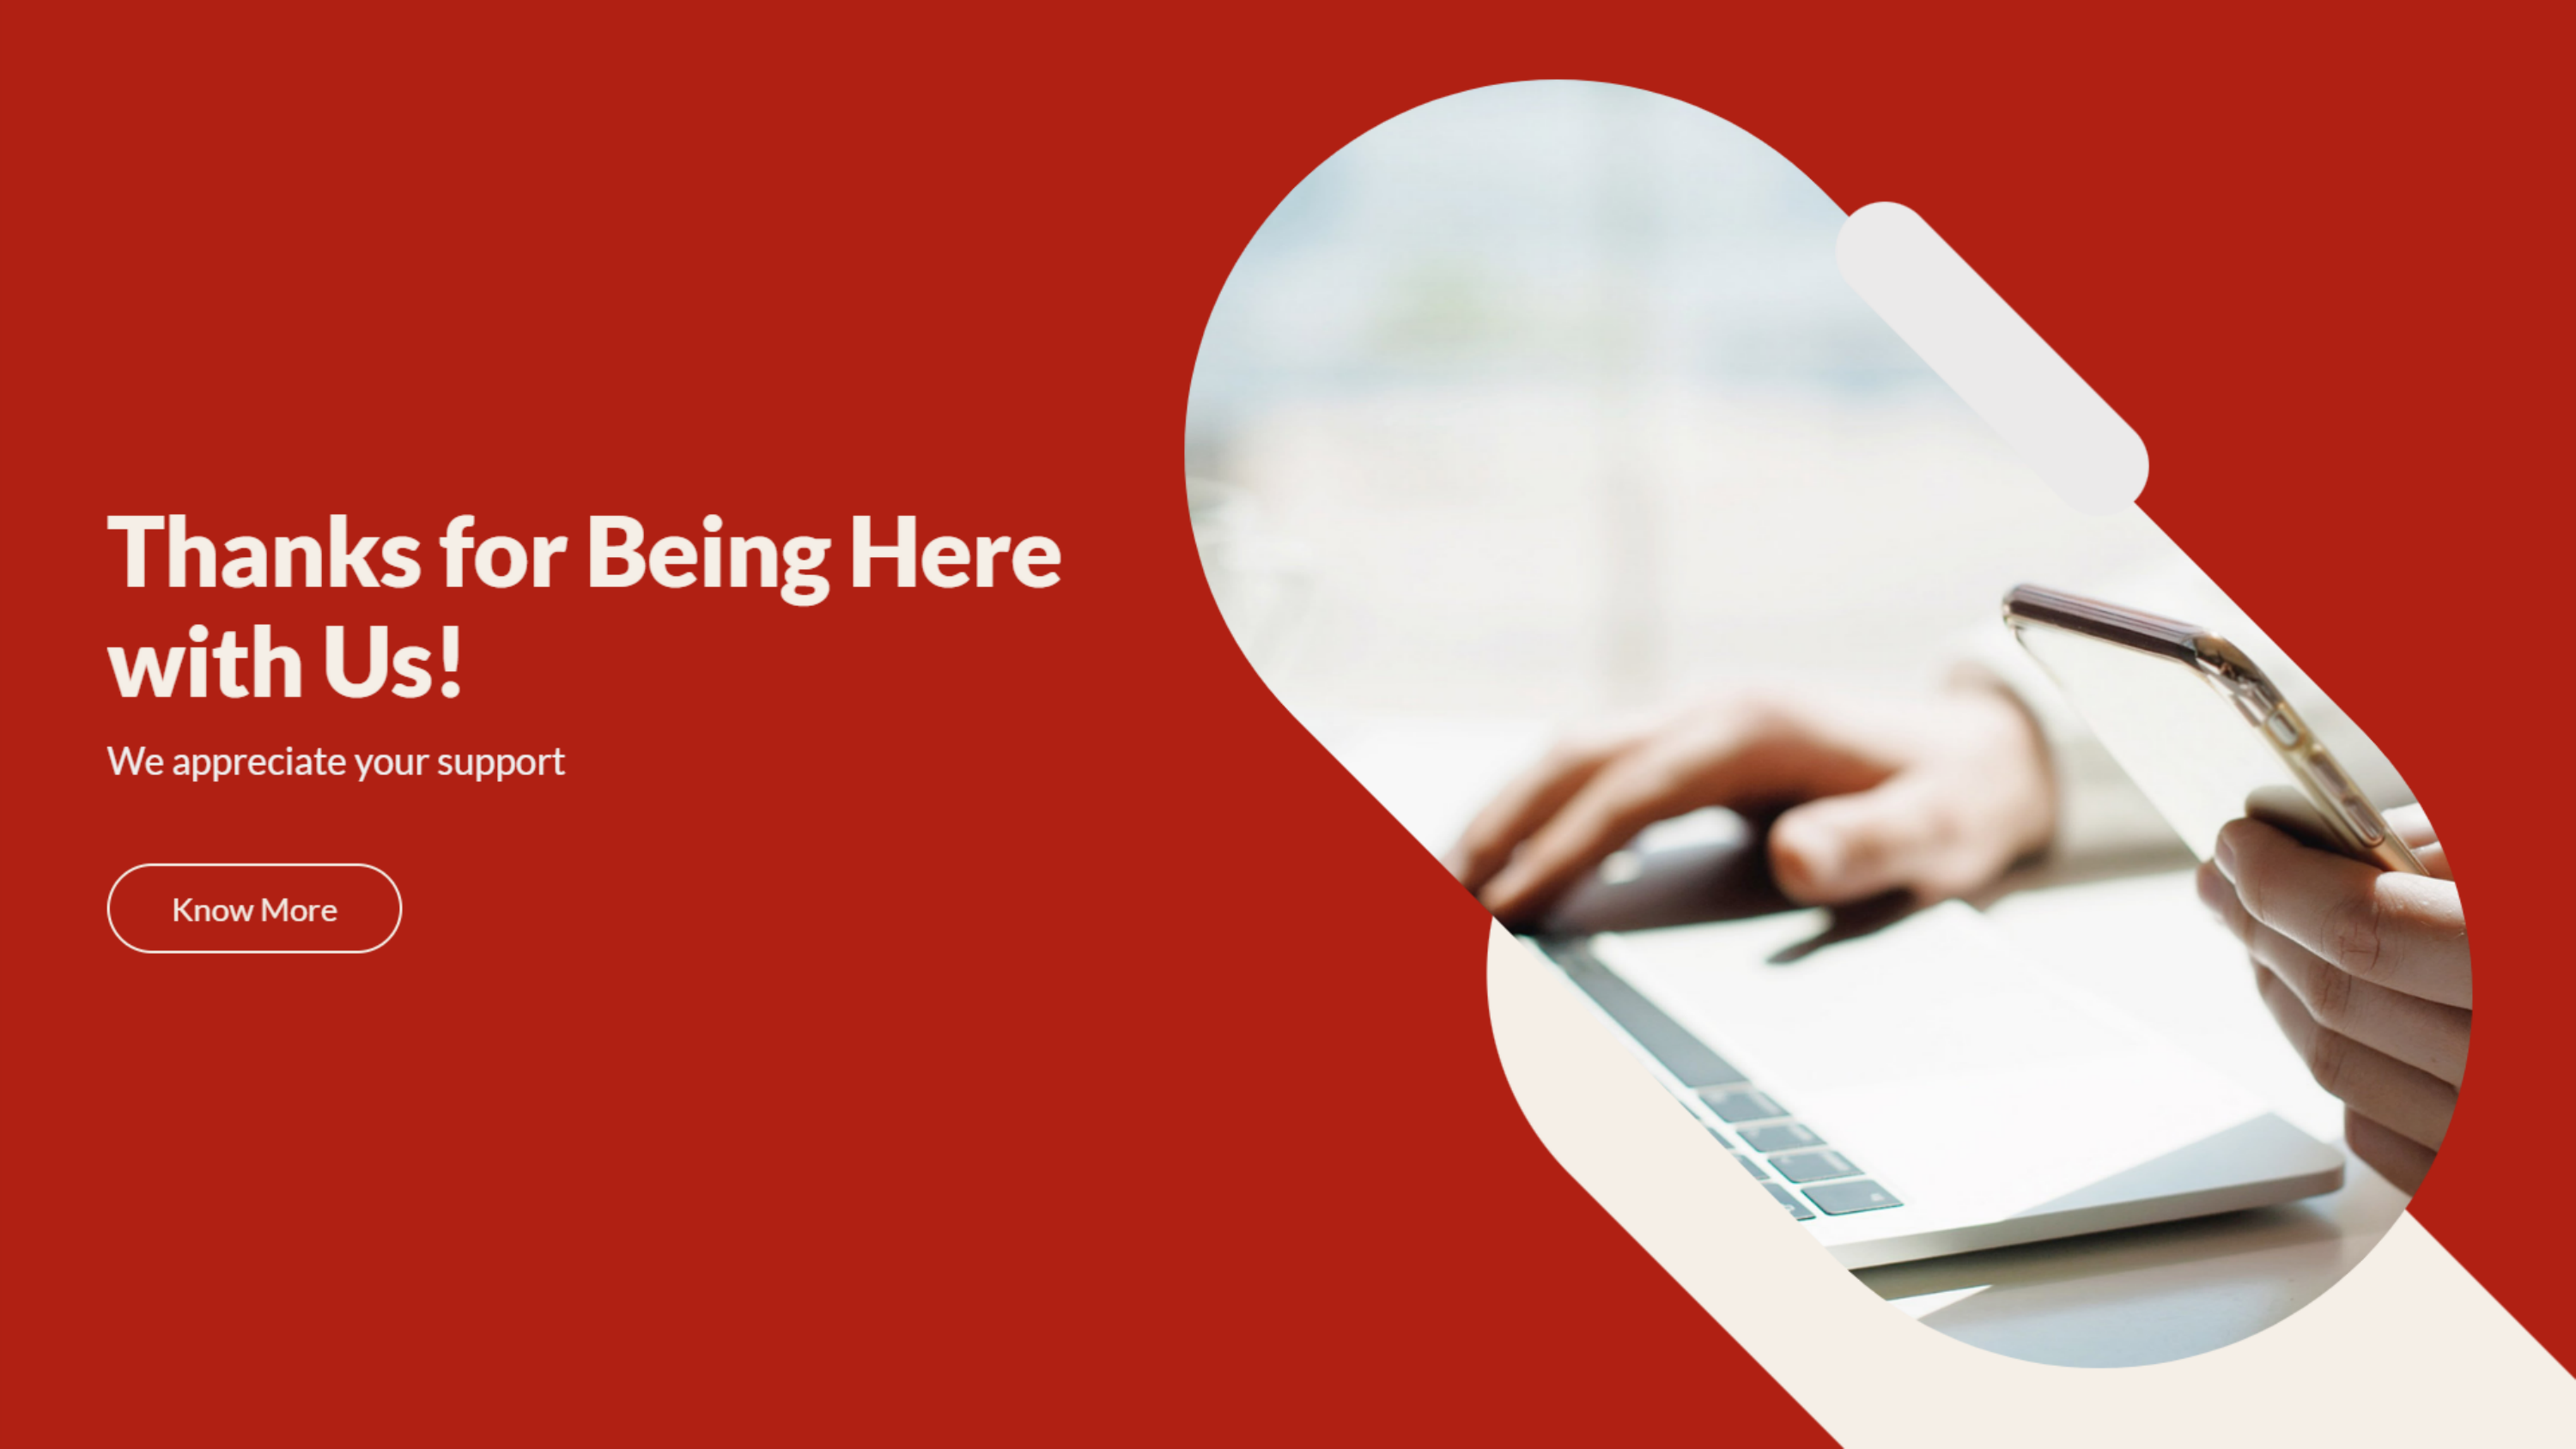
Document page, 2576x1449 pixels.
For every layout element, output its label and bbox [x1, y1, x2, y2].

text_box [0, 0, 2576, 1449]
